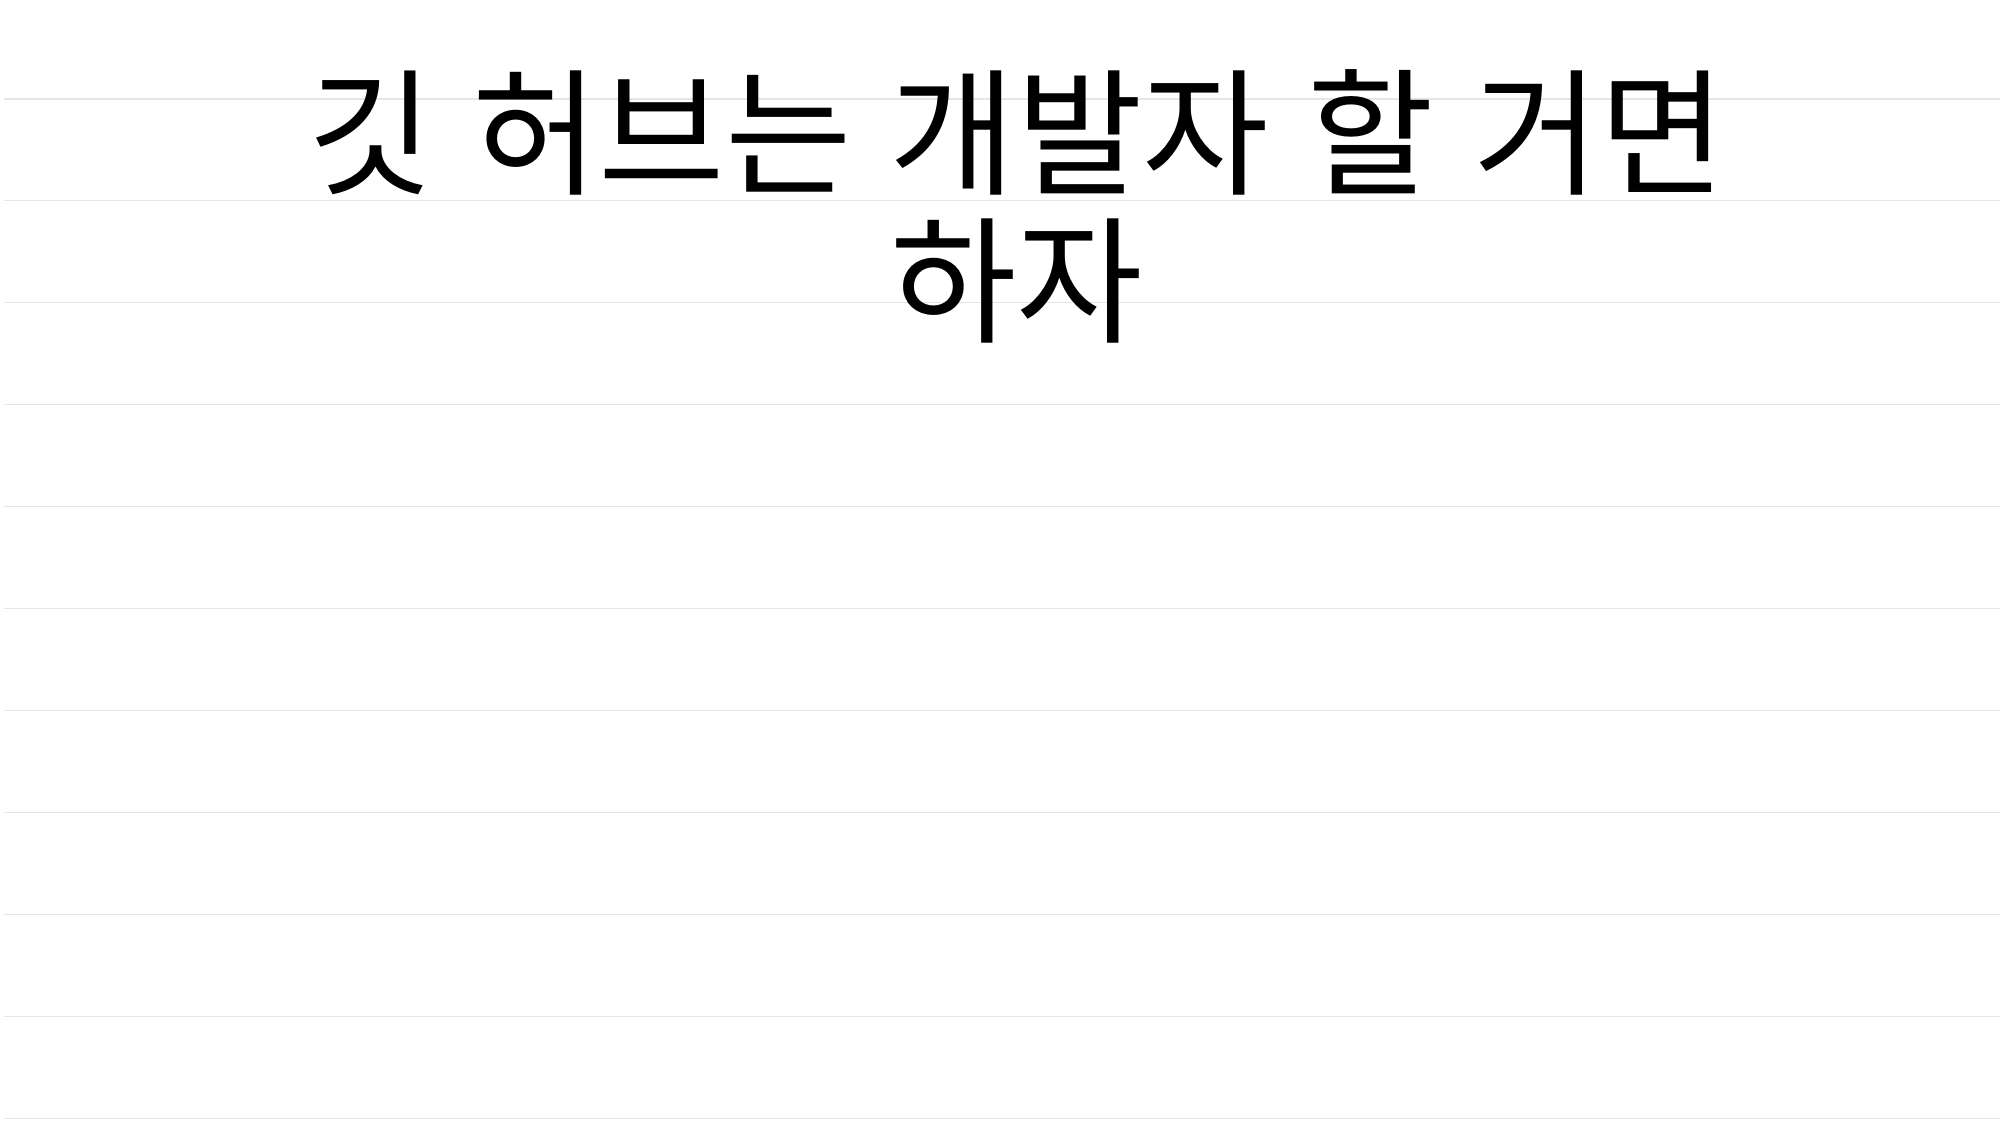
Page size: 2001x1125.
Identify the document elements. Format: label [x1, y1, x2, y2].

text_box [1, 0, 2000, 1119]
